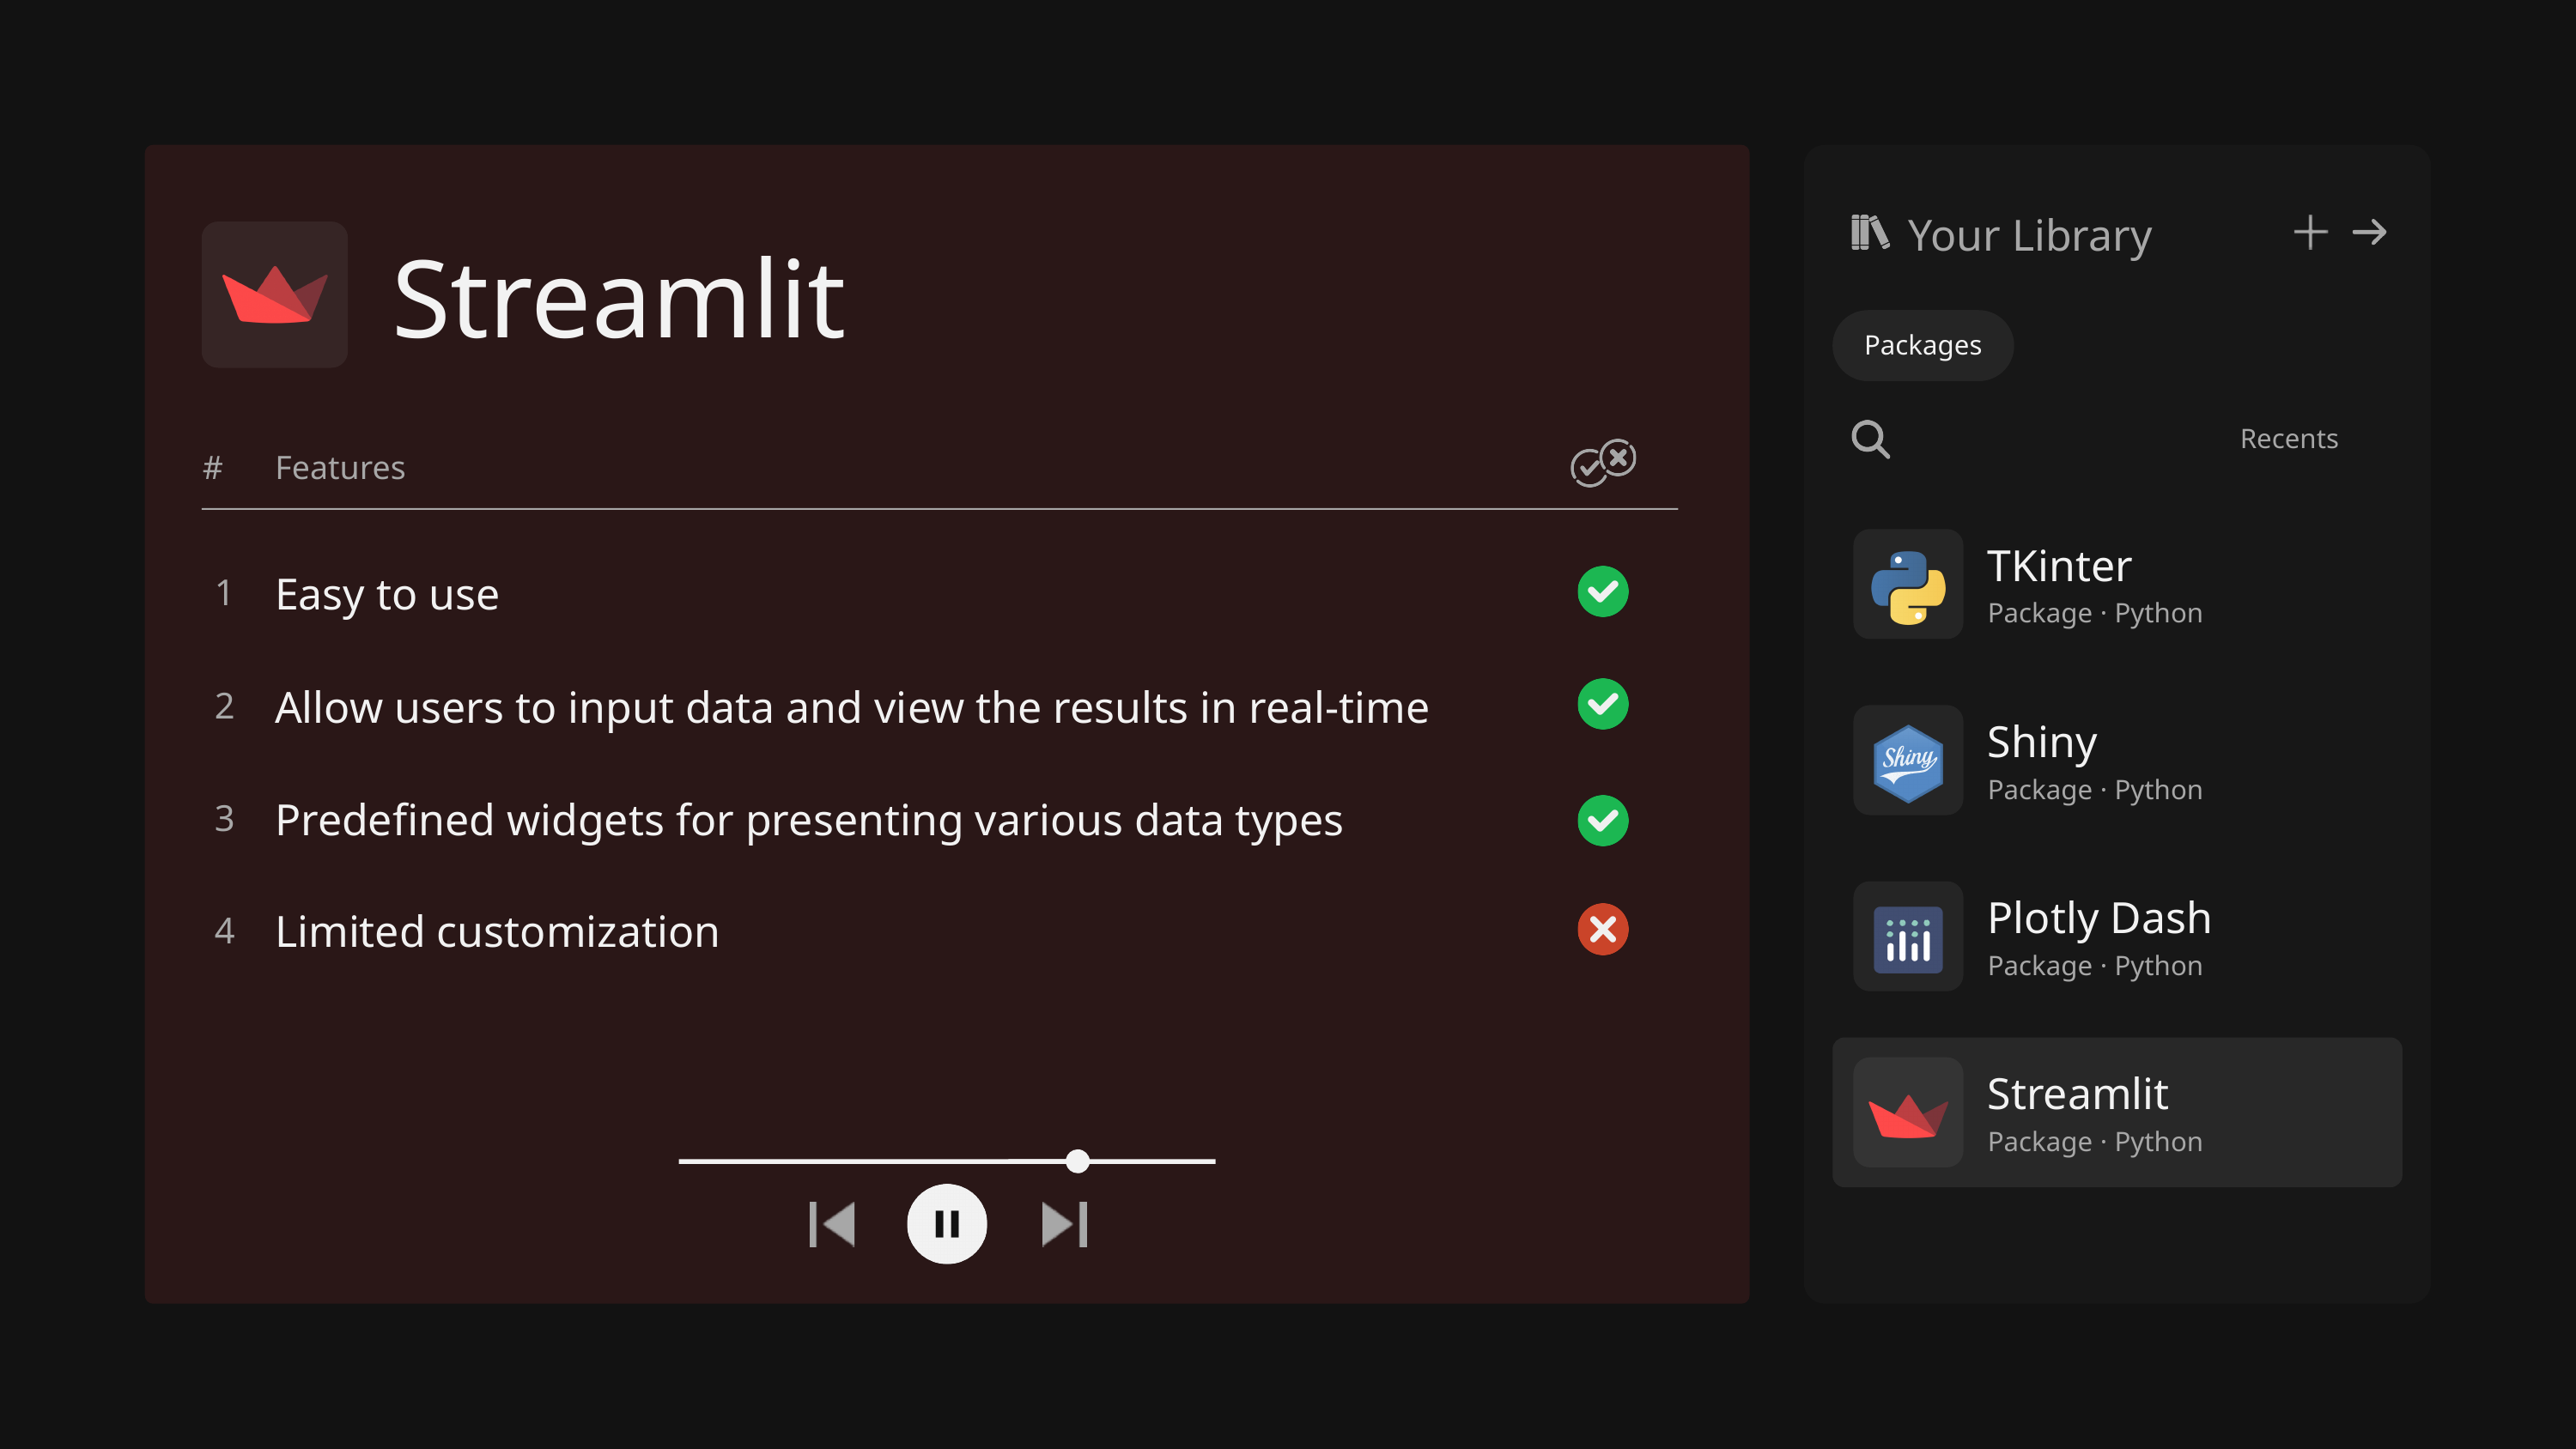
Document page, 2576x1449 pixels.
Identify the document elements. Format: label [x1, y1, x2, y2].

text_box [678, 1141, 1216, 1181]
text_box [1008, 1146, 1091, 1177]
text_box [201, 439, 1679, 510]
text_box [1832, 1037, 2403, 1188]
text_box [201, 566, 1630, 618]
text_box [1859, 1067, 1958, 1166]
text_box [144, 144, 1750, 1304]
text_box [1853, 705, 1964, 815]
text_box [1803, 144, 2432, 1304]
text_box [1832, 309, 2014, 382]
text_box [1859, 891, 1958, 990]
text_box [1853, 529, 1964, 640]
text_box [201, 221, 349, 368]
text_box [1859, 539, 1958, 637]
text_box [1832, 684, 2403, 836]
text_box [1853, 1057, 1964, 1168]
text_box [1832, 508, 2403, 659]
text_box [1859, 715, 1958, 814]
text_box [1853, 881, 1964, 991]
text_box [201, 903, 1630, 955]
text_box [1832, 861, 2403, 1012]
